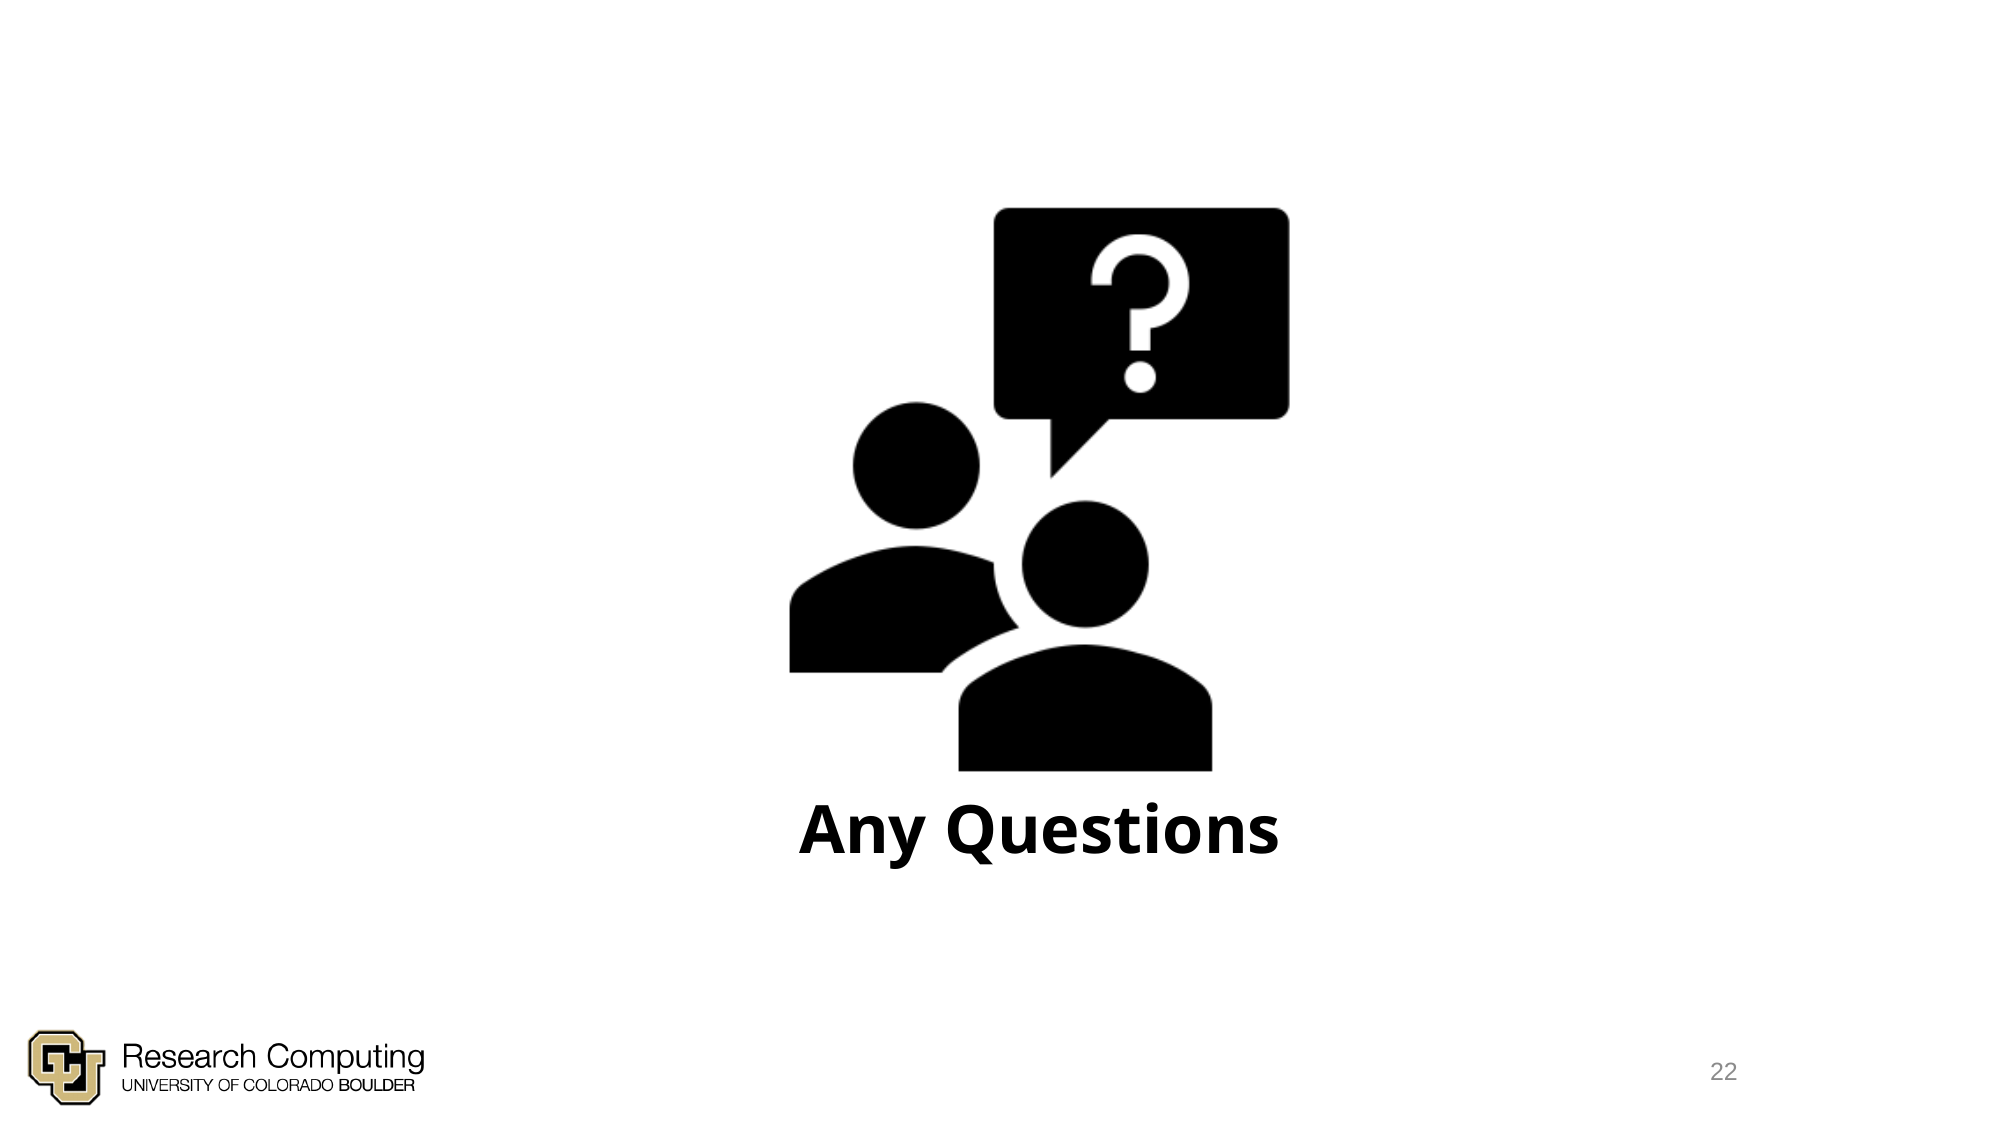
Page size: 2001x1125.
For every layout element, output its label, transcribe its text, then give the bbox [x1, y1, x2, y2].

picture [702, 152, 1378, 828]
text_box Any Questions [764, 828, 1316, 883]
picture [0, 1024, 775, 1121]
slide_number 22 [1694, 1040, 1807, 1101]
